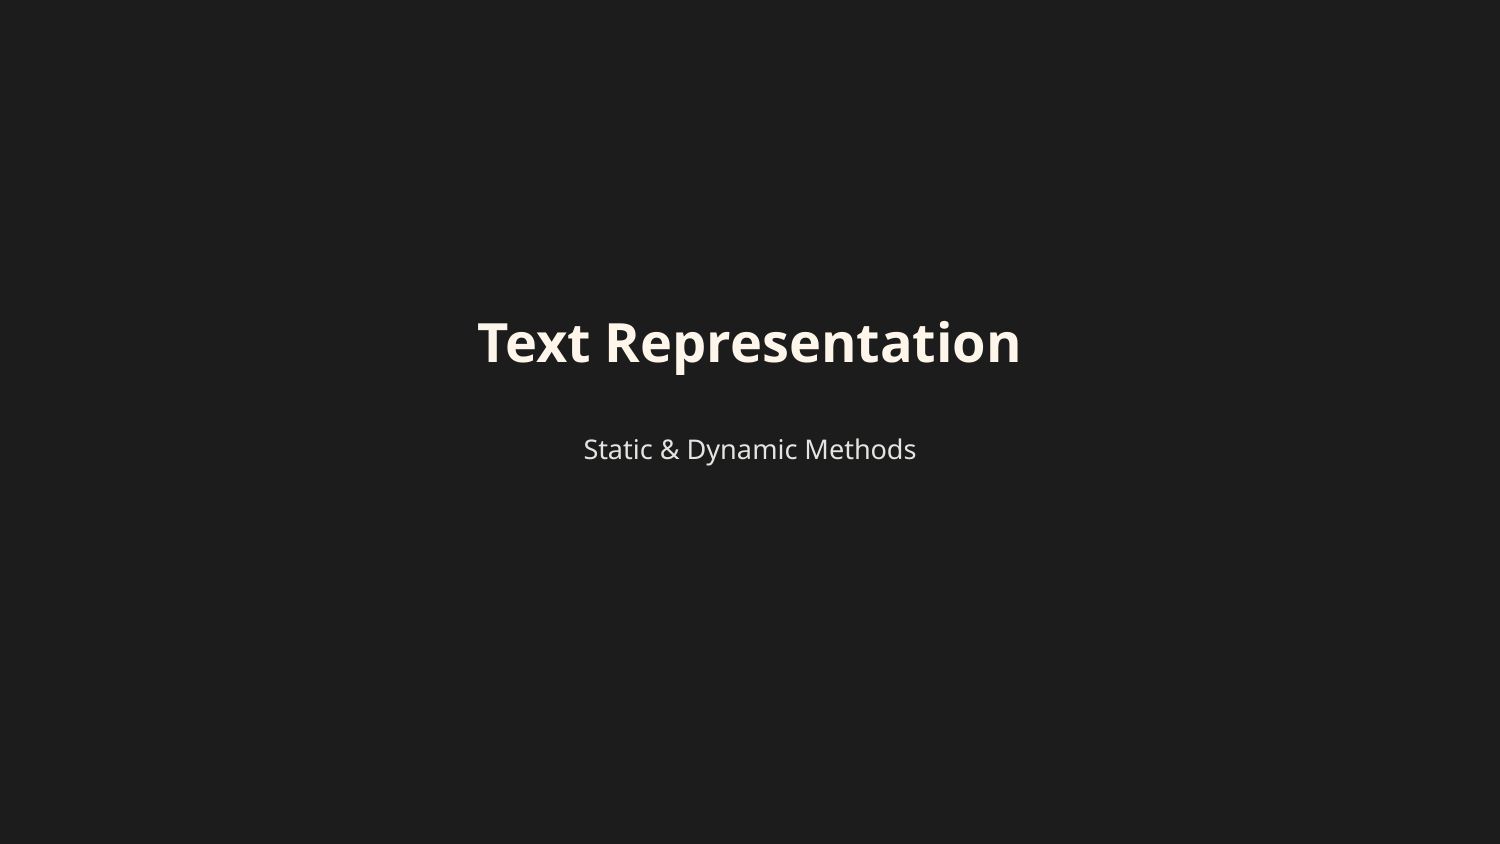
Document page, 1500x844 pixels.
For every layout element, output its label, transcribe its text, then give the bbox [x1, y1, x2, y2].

title Text Representation [120, 281, 1380, 401]
list Static & Dynamic Methods [120, 412, 1380, 734]
